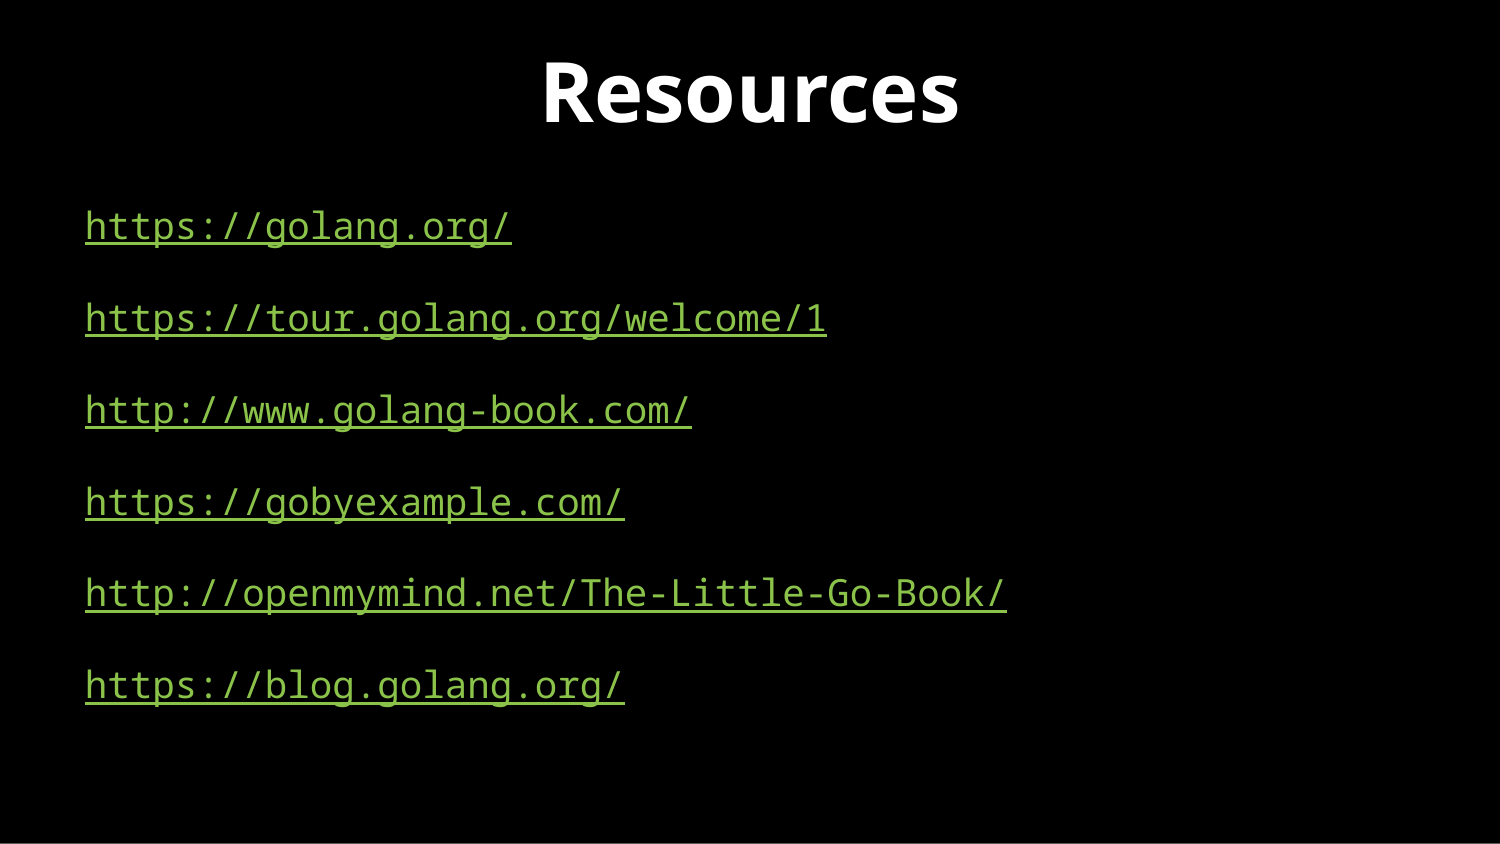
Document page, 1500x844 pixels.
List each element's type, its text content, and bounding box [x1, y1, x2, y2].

list https://golang.org/ https://tour.golang.org/welcome/1 http://www.golang-book.com/ https://gobyexample.com/ http://openmymind.net/The-Little-Go-Book/ https://blog.golang.org/ [69, 179, 1464, 807]
title Resources [303, 8, 1197, 170]
